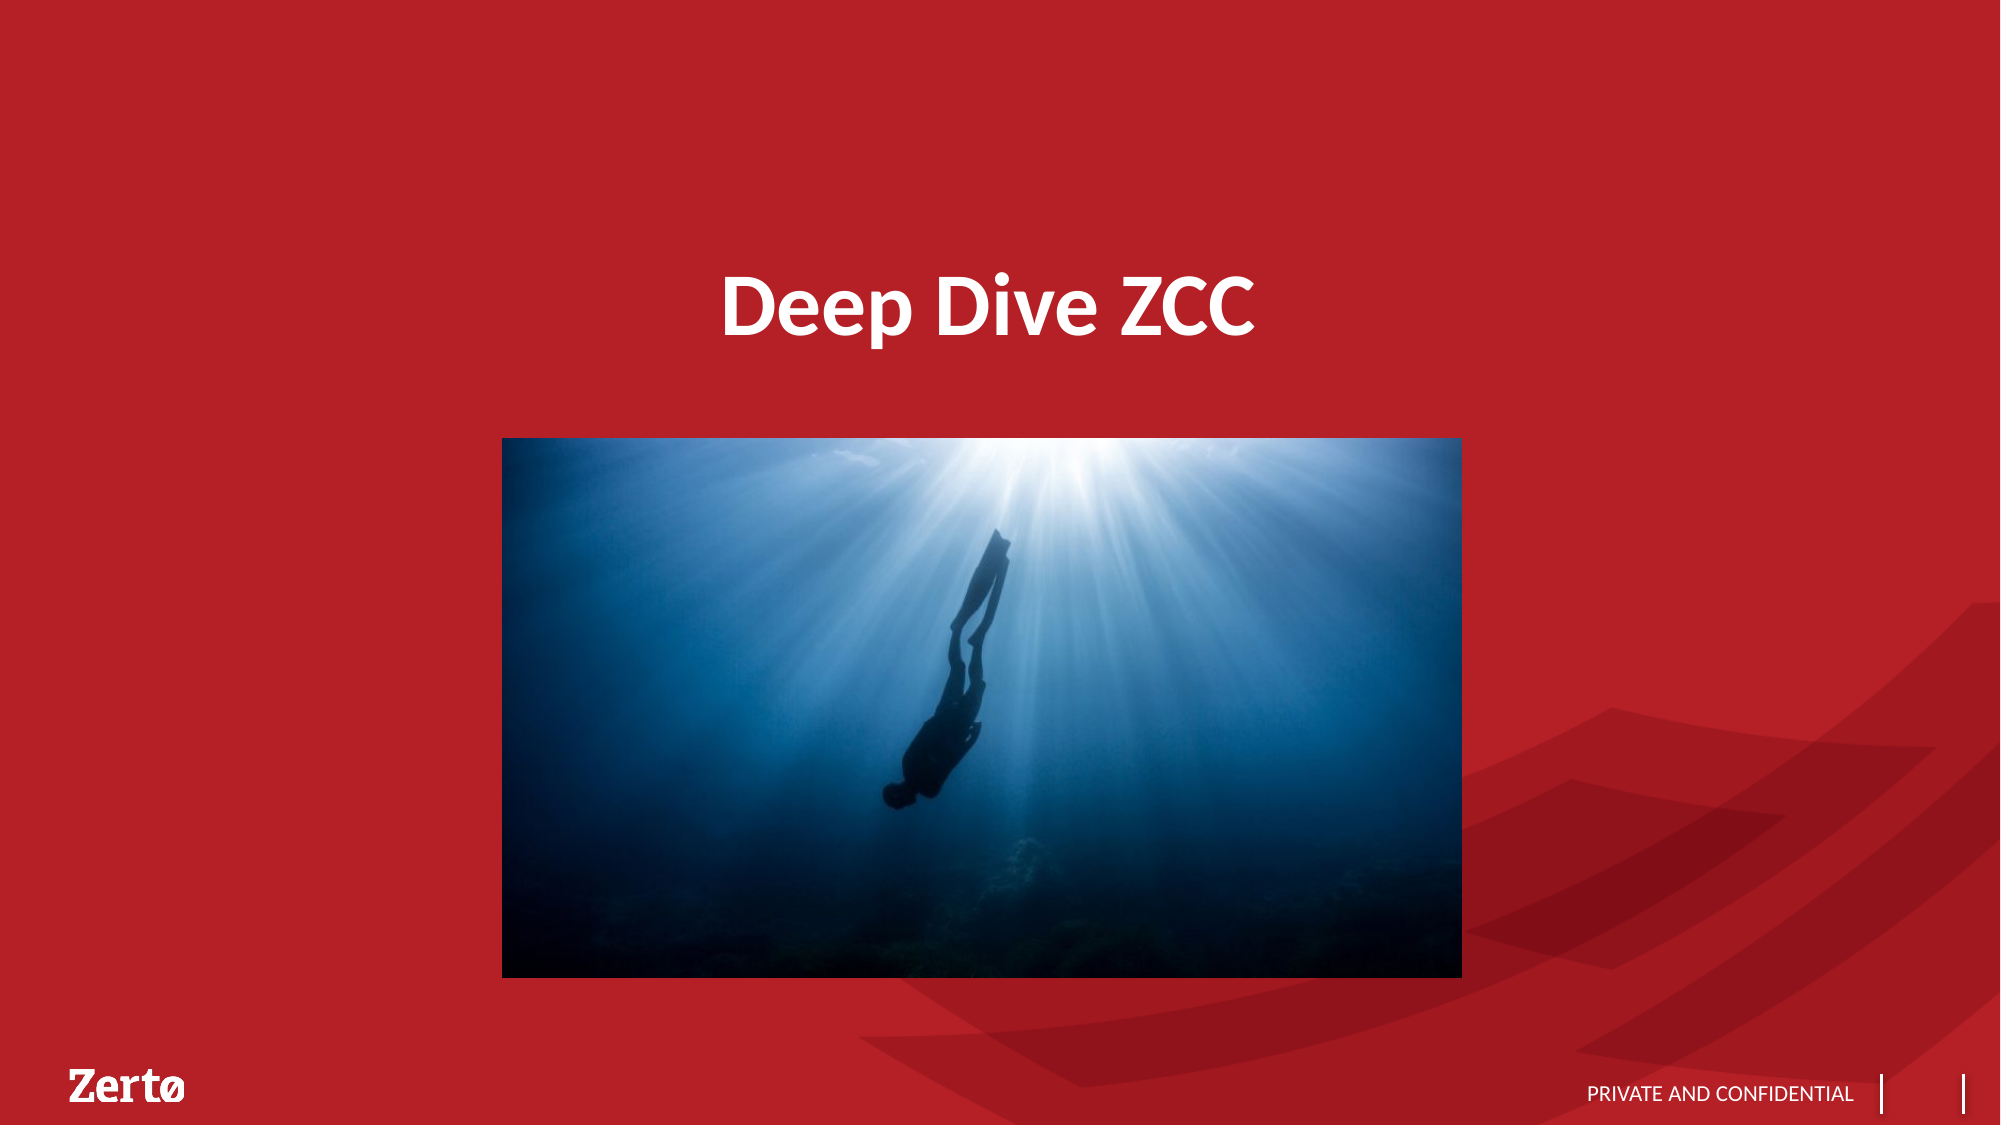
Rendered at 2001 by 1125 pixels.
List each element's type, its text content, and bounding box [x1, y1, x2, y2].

picture [0, 0, 2001, 1125]
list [501, 437, 1462, 978]
title Deep Dive ZCC [45, 238, 1931, 355]
